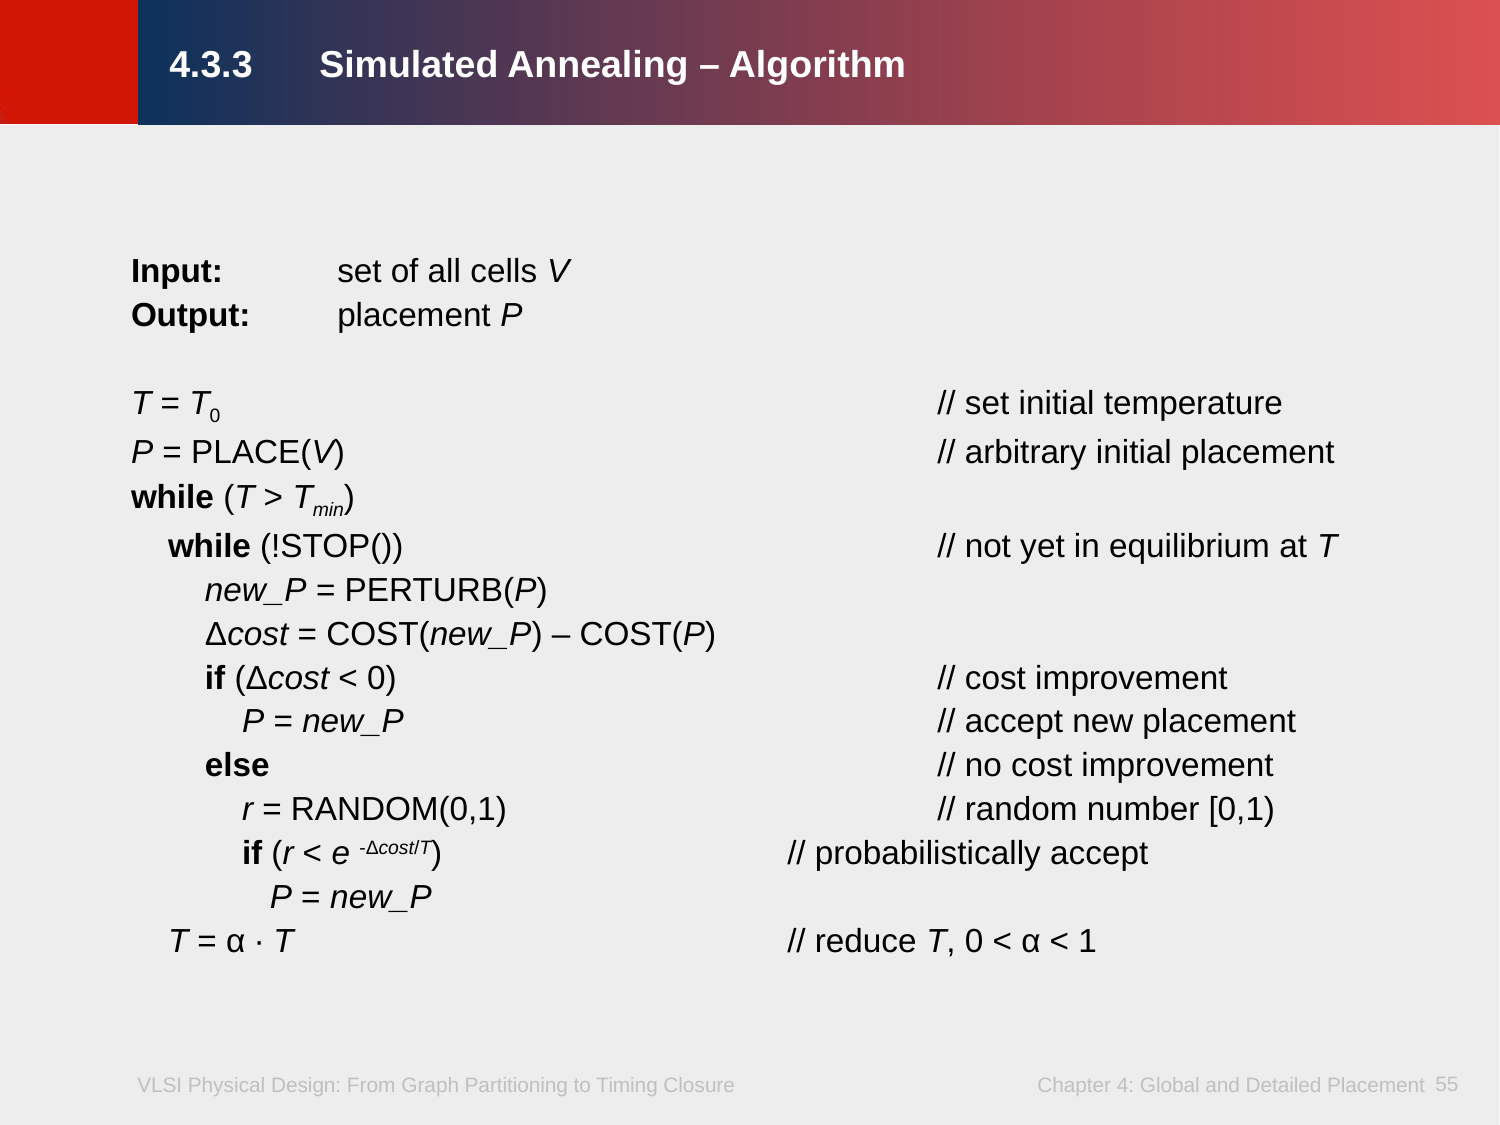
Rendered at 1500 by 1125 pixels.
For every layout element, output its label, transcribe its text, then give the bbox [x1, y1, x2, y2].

picture [0, 0, 138, 124]
list Input: set of all cells V Output: placement P T = T0 // set initial temperature P = PLACE(V) // arbitrary initial placement while (T > Tmin) while (!STOP()) // not yet in equilibrium at T new_P = PERTURB(P) Δcost = COST(new_P) – COST(P) if (Δcost < 0) // cost improvement P = new_P // accept new placement else // no cost improvement r = RANDOM(0,1) // random number [0,1) if (r < e -Δcost/T) // probabilistically accept P = new_P T = α ∙ T // reduce T, 0 < α < 1 [99, 237, 1444, 956]
slide_number 55 [1297, 1061, 1475, 1109]
title 4.3.3 Simulated Annealing – Algorithm [138, 0, 1500, 125]
